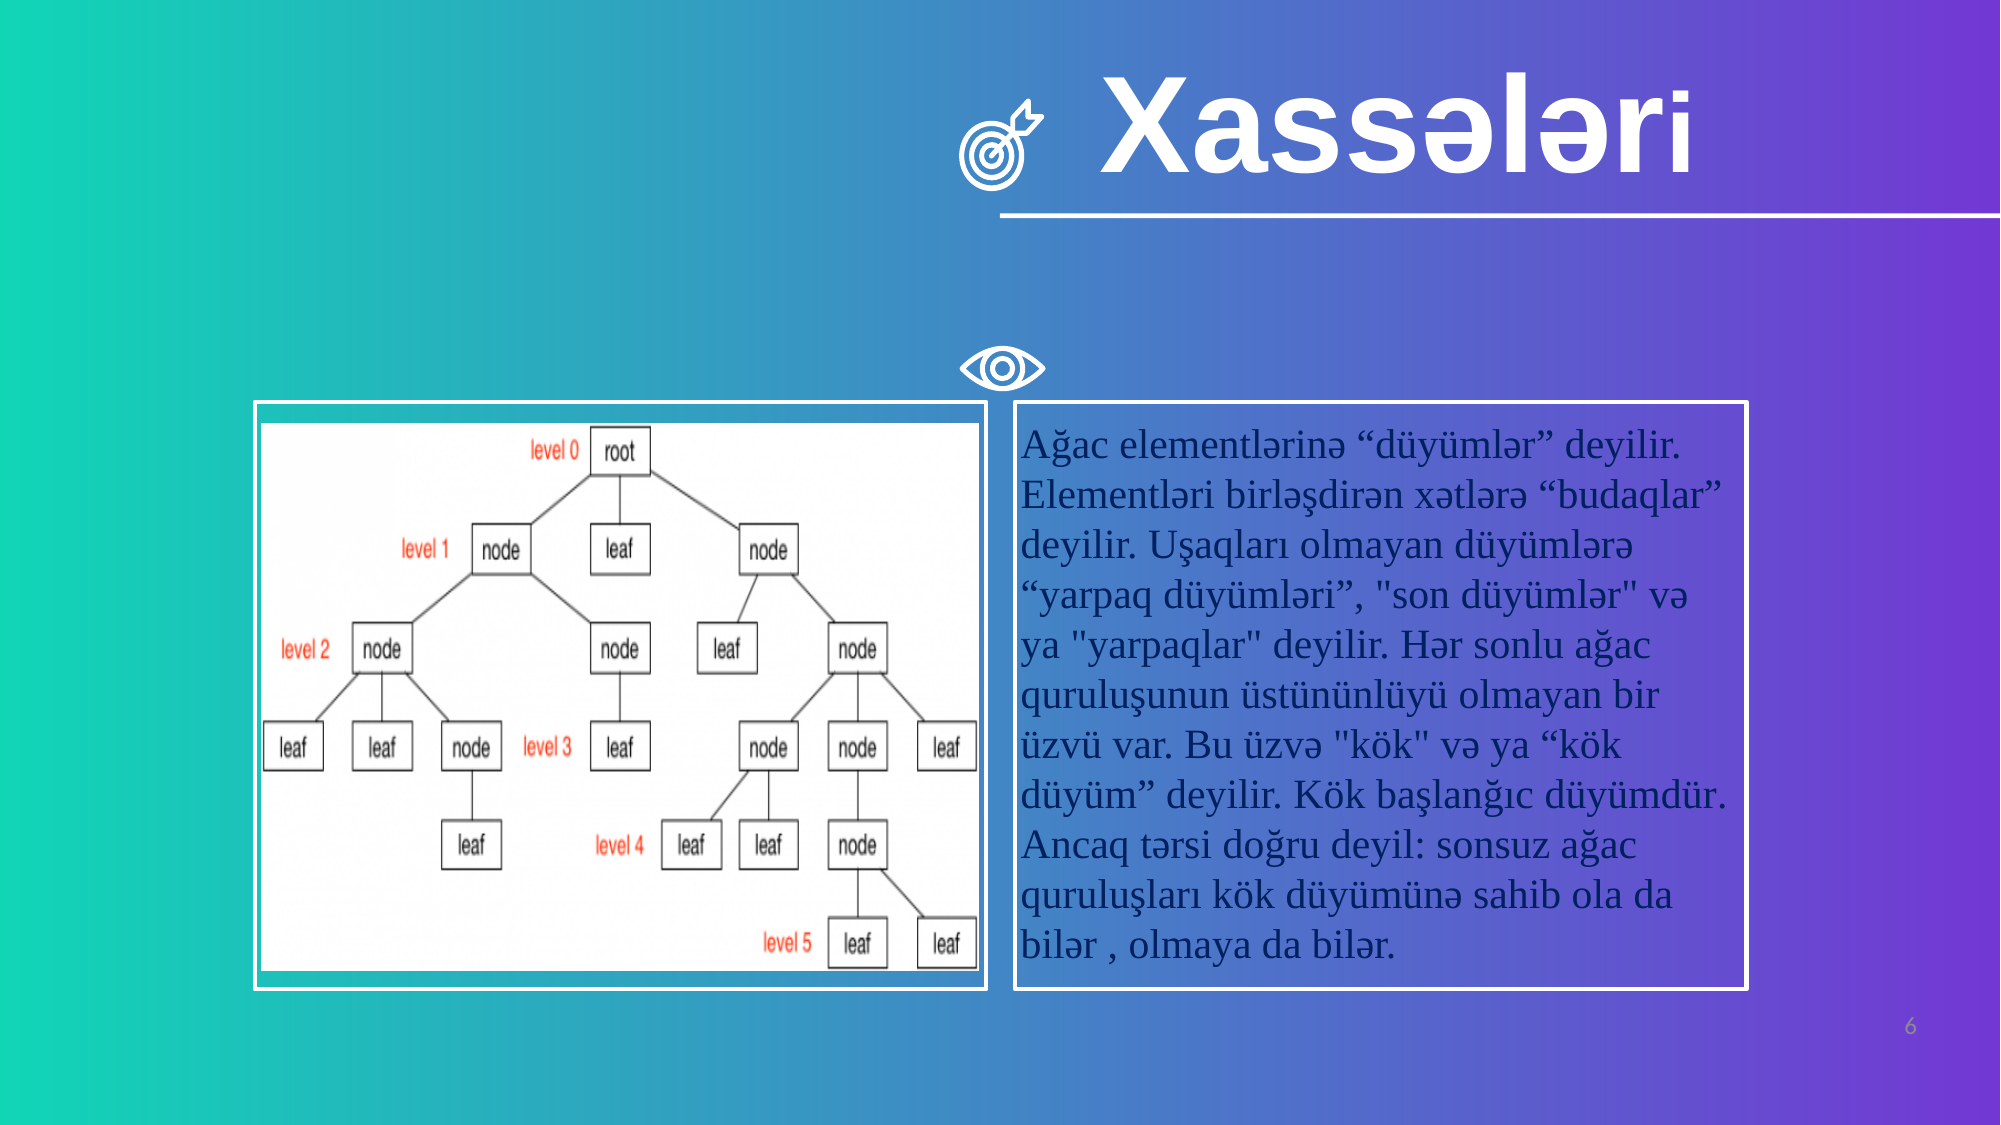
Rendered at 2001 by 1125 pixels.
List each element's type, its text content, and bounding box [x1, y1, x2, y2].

title Xassələri [617, 169, 2000, 356]
text_box [959, 98, 1045, 192]
slide_number 6 [1817, 989, 1938, 1076]
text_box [959, 345, 1046, 392]
picture [261, 423, 979, 971]
text_box Ağac elementlərinə “düyümlər” deyilir. Elementləri birləşdirən xətlərə “budaqlar” deyilir. Uşaqları olmayan düyümlərə “yarpaq düyümləri”, "son düyümlər" və ya "yarpaqlar" deyilir. Hər sonlu ağac quruluşunun üstününlüyü olmayan bir üzvü var. Bu üzvə "kök" və ya “kök düyüm” deyilir. Kök başlanğıc düyümdür. Ancaq tərsi doğru deyil: sonsuz ağac quruluşları kök düyümünə sahib ola da bilər , olmaya da bilər. [1005, 408, 1751, 1024]
